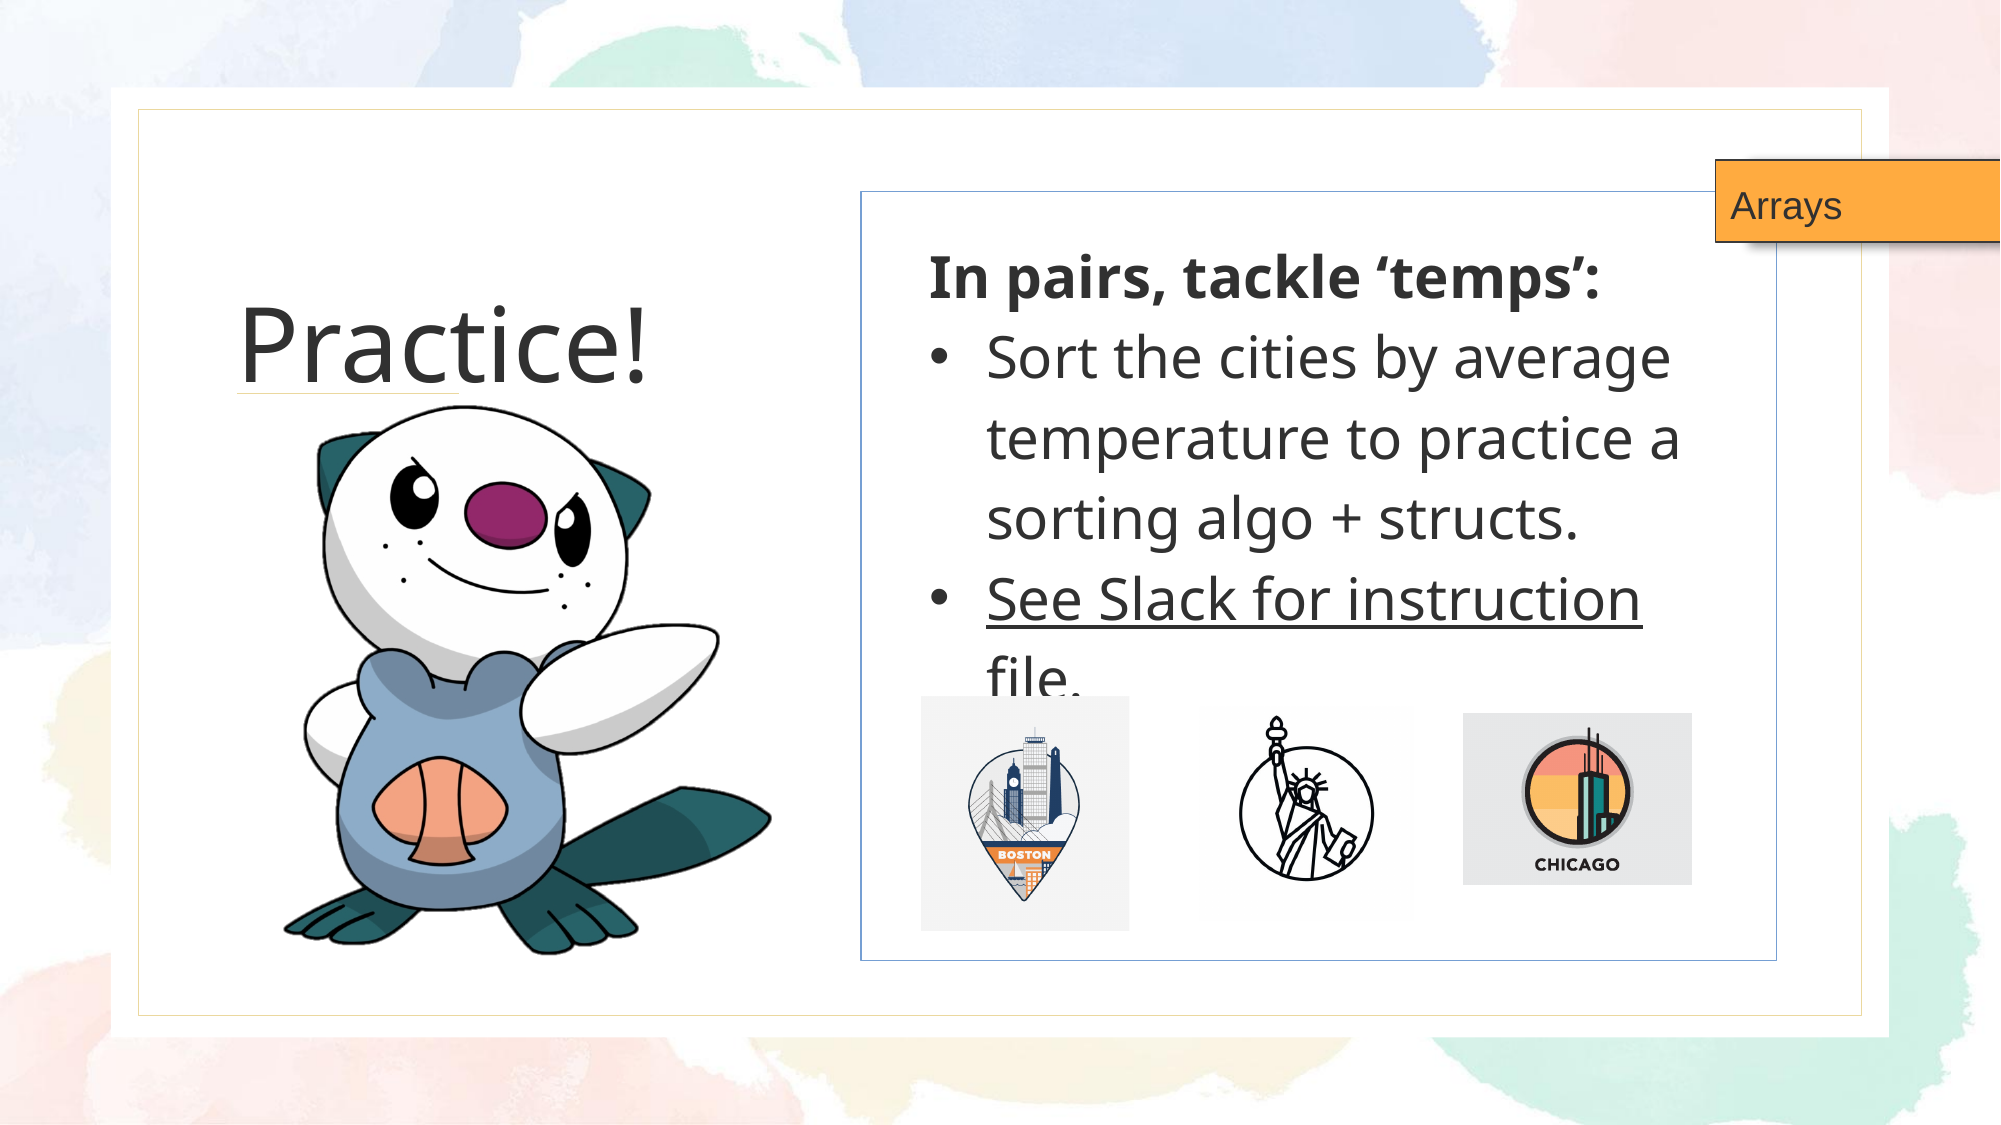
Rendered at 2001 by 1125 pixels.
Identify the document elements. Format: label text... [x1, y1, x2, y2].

list Practice! [198, 244, 845, 378]
list In pairs, tackle ‘temps’: Sort the cities by average temperature to practice a sorting algo + structs. See Slack for instruction file. [884, 214, 1754, 779]
picture [0, 0, 2001, 1125]
list Arrays [1715, 159, 2000, 243]
